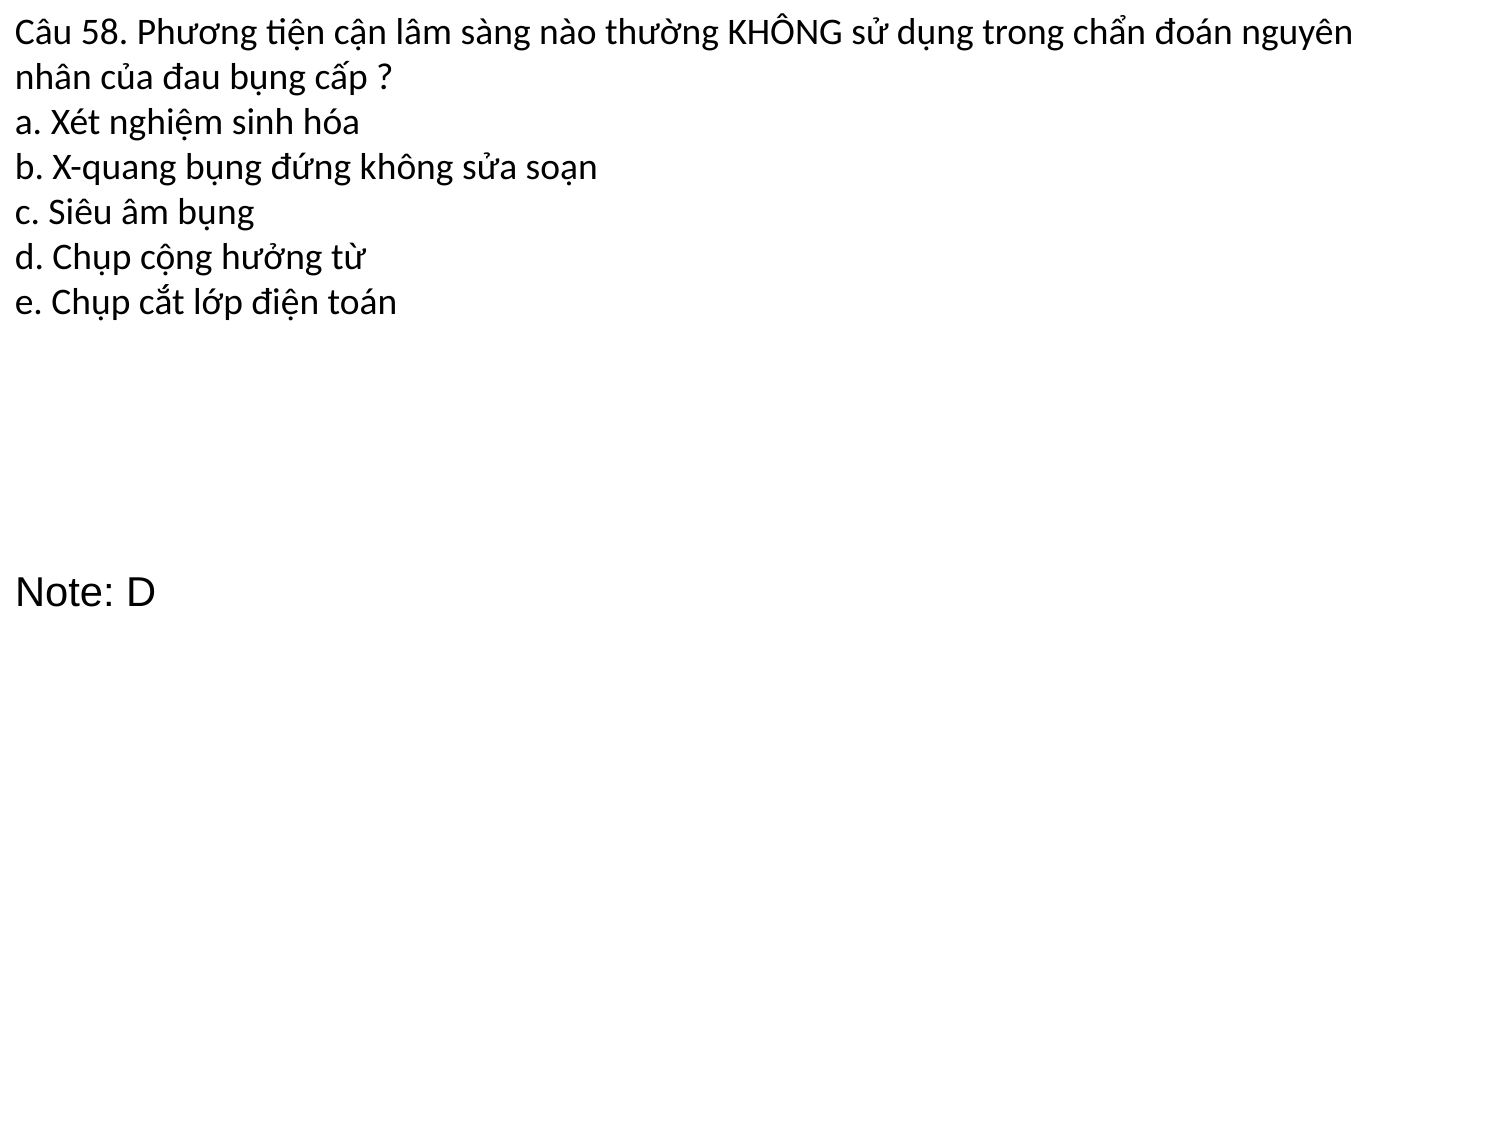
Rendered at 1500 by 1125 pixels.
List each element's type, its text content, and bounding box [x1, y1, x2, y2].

subtitle Note: D [0, 562, 1500, 1094]
text_box Câu 58. Phương tiện cận lâm sàng nào thường KHÔNG sử dụng trong chẩn đoán nguyên nhân của đau bụng cấp ? a. Xét nghiệm sinh hóa b. X-quang bụng đứng không sửa soạn c. Siêu âm bụng d. Chụp cộng hưởng từ e. Chụp cắt lớp điện toán [0, 0, 1412, 330]
